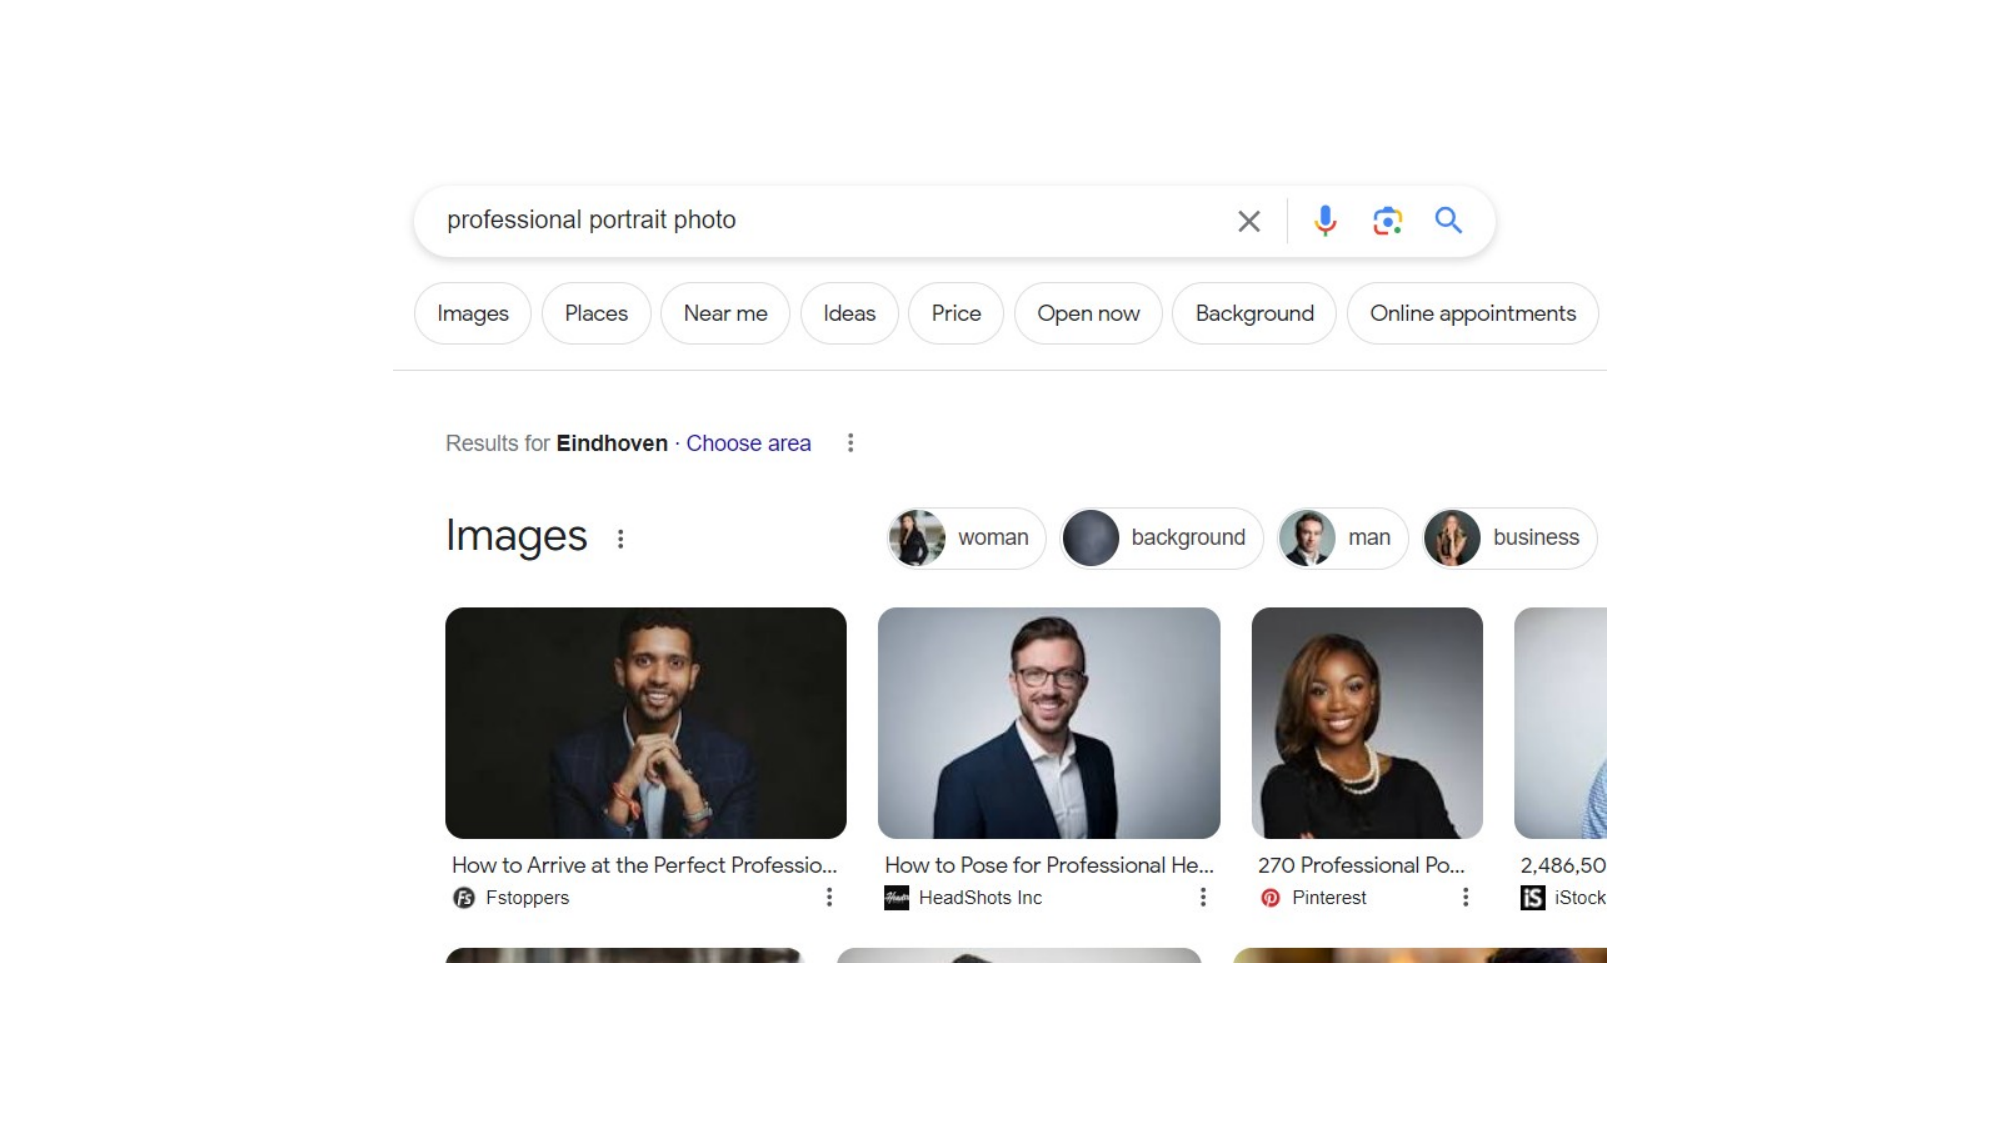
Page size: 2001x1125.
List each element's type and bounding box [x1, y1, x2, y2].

picture [393, 162, 1607, 963]
